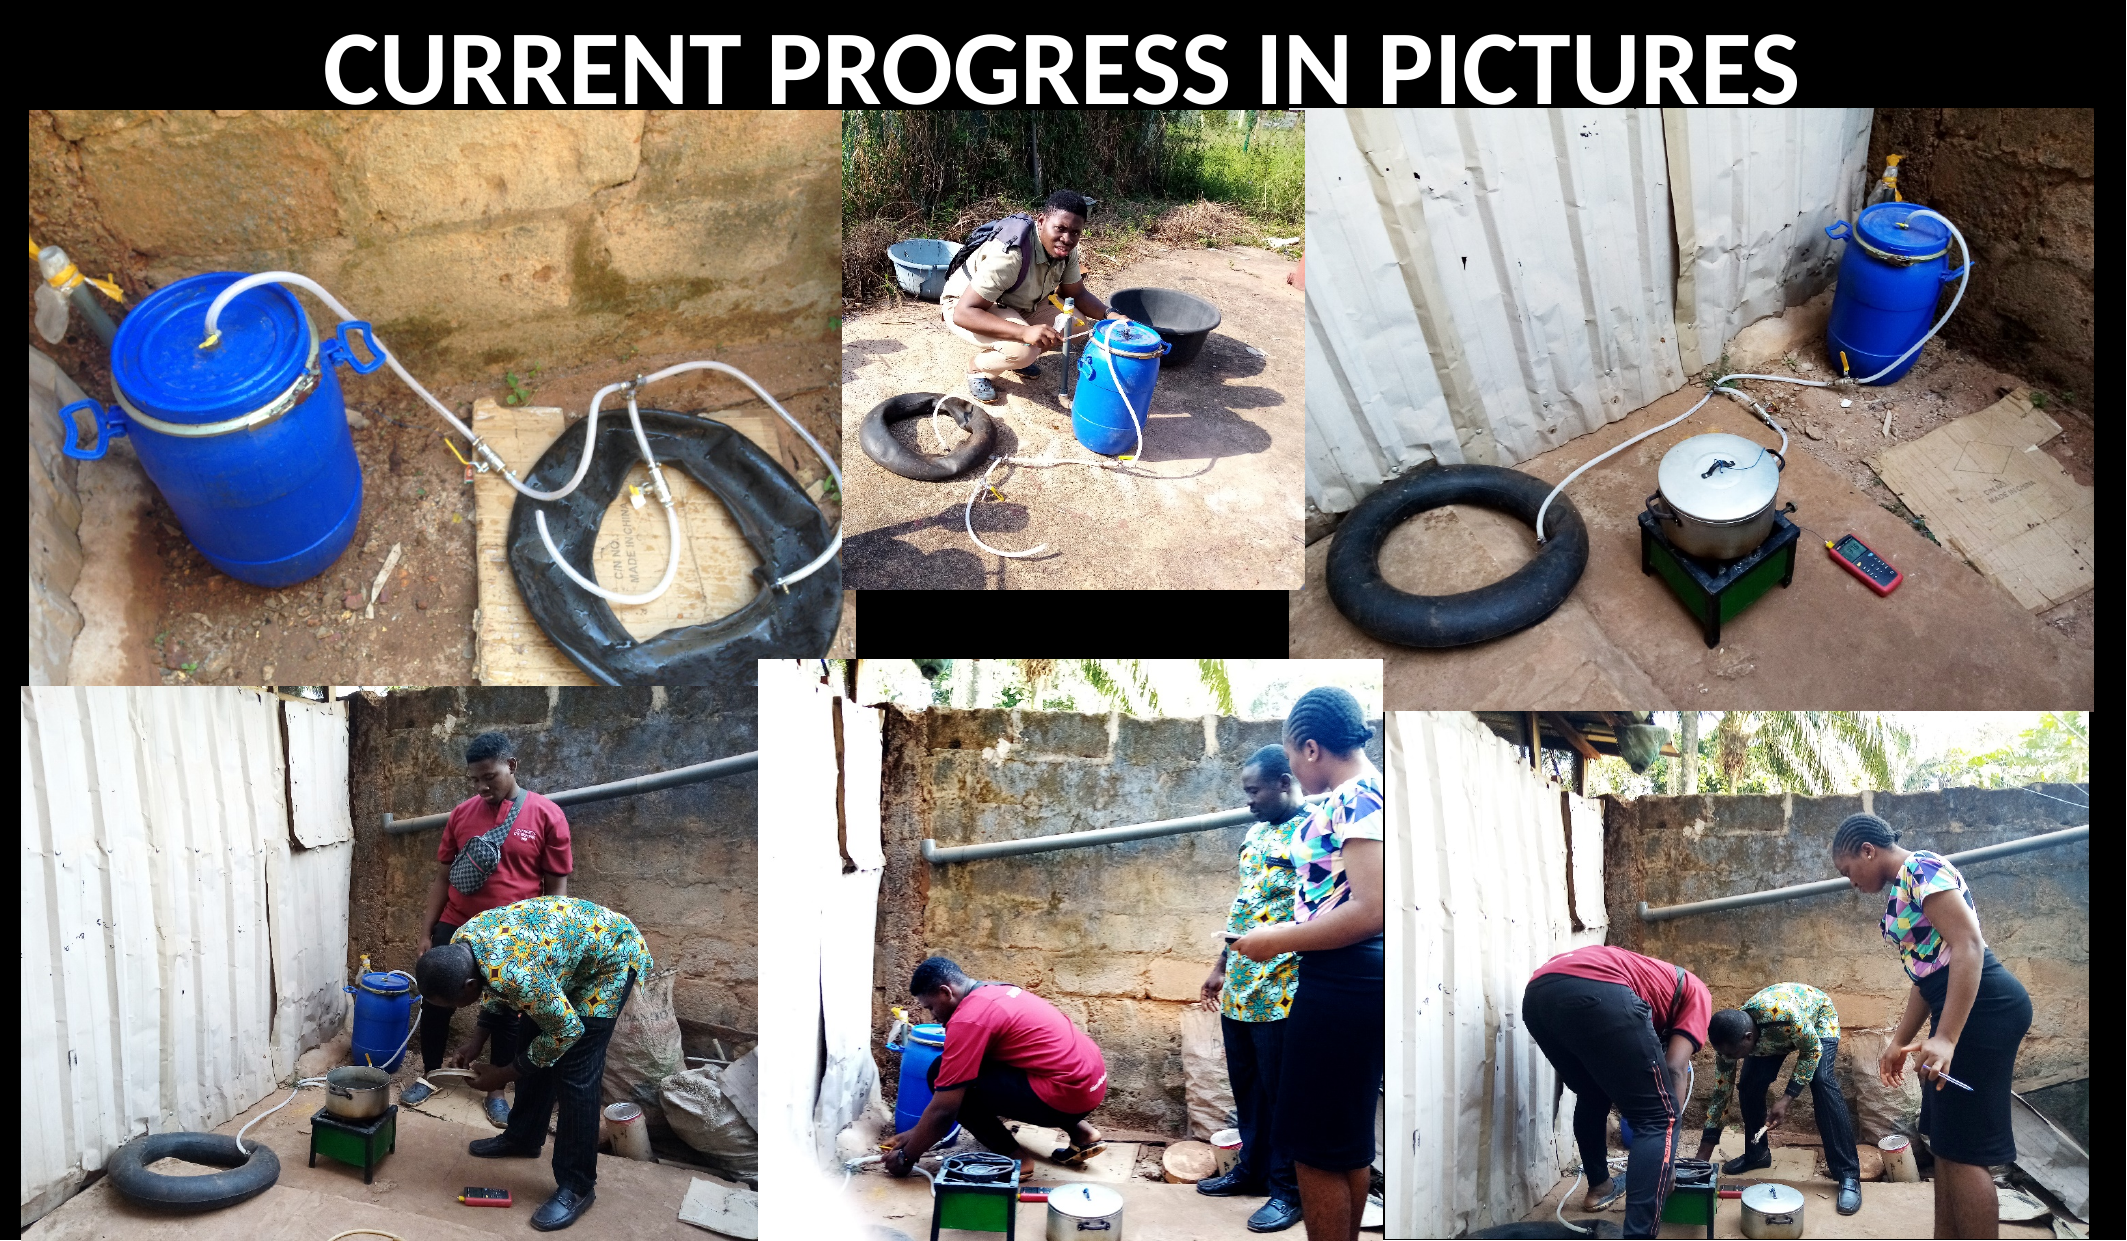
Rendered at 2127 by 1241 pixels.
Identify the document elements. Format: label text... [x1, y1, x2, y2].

picture [21, 108, 2094, 1241]
title CURRENT PROGRESS IN PICTURES [106, 0, 2020, 109]
